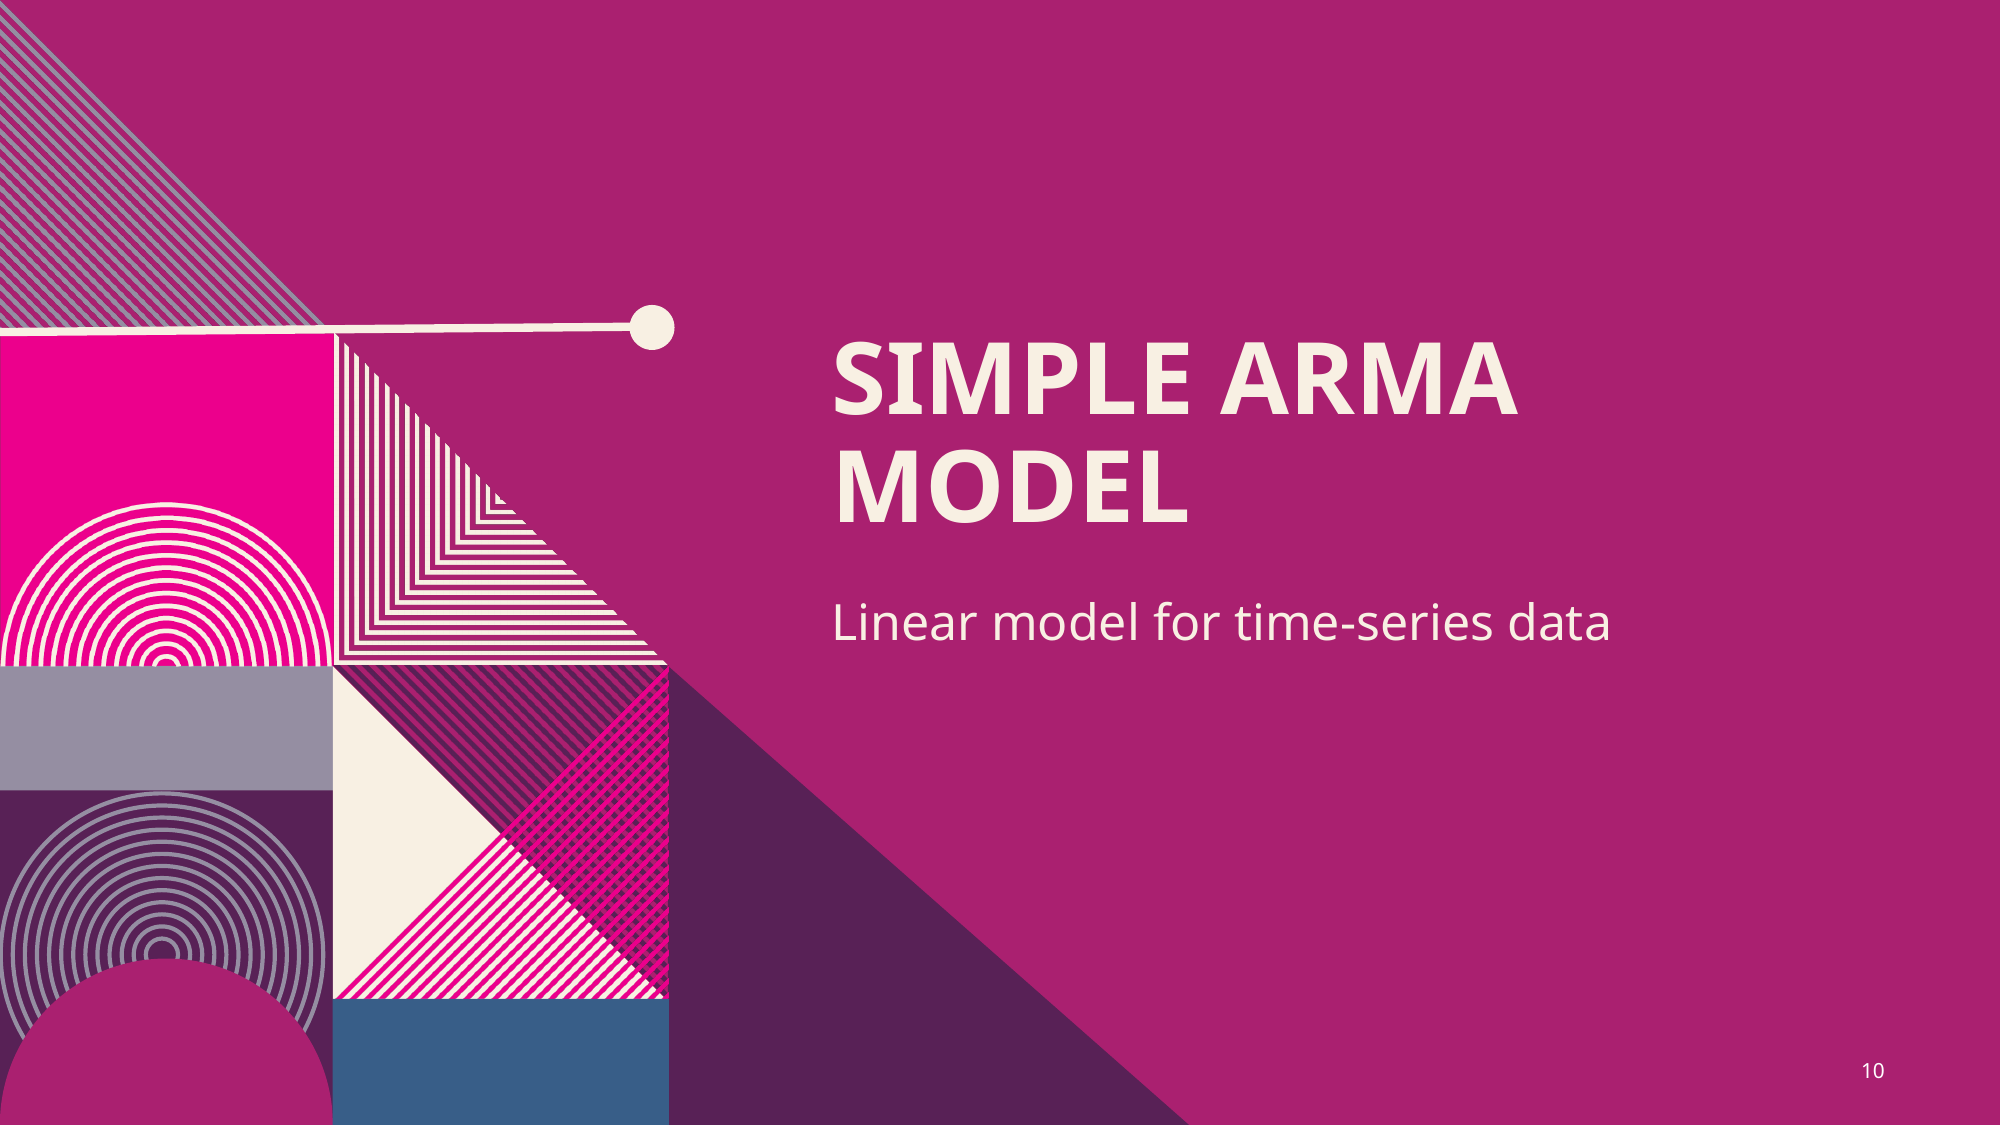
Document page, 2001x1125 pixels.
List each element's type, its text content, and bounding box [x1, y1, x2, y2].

slide_number 10 [1824, 1042, 1900, 1102]
picture [333, 332, 669, 998]
picture [0, 502, 332, 667]
picture [0, 0, 333, 327]
subtitle Linear model for time-series data [816, 553, 1875, 723]
title Simple arma model [816, 94, 1875, 552]
